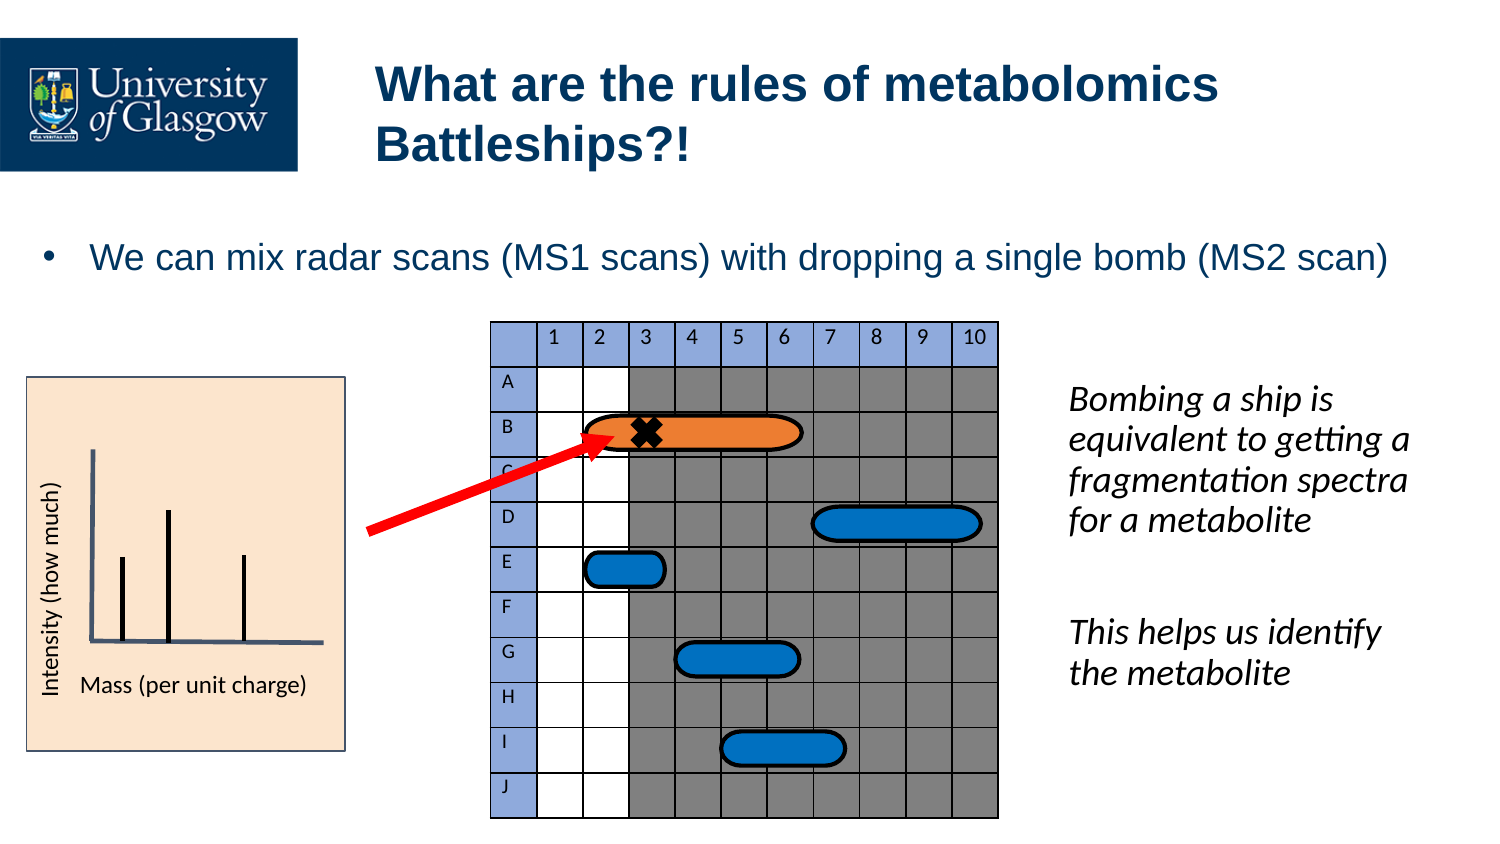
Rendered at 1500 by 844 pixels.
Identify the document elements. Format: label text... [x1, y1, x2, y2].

table_header 5 [722, 323, 766, 366]
text_box [630, 416, 663, 449]
table_cell [630, 728, 674, 772]
table_cell E [491, 548, 536, 591]
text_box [21, 377, 346, 752]
table_header 10 [953, 323, 997, 366]
table_cell [768, 413, 813, 456]
table_cell [538, 593, 582, 637]
table_header 8 [860, 323, 905, 366]
table_cell [814, 413, 859, 456]
table_cell [907, 683, 951, 727]
table_cell [907, 542, 951, 546]
table_cell [630, 683, 674, 727]
table_cell [953, 413, 997, 456]
table_cell [860, 368, 905, 411]
table_cell [814, 458, 859, 501]
table_cell [907, 728, 951, 772]
table_cell [768, 683, 813, 727]
table_cell [907, 458, 951, 501]
table_cell [814, 533, 859, 546]
table_cell F [491, 593, 536, 637]
table_cell [538, 683, 582, 727]
table_cell [676, 728, 720, 772]
table_cell [860, 542, 905, 546]
table_cell [538, 638, 582, 682]
table_cell [814, 593, 859, 637]
table_header 9 [907, 323, 951, 366]
table_header 1 [538, 323, 582, 366]
table_cell [814, 683, 859, 727]
table_cell [630, 638, 674, 682]
table_cell [860, 413, 905, 456]
table_cell [860, 458, 905, 501]
table_cell [676, 774, 720, 817]
table_cell [615, 451, 628, 456]
table_cell [953, 458, 997, 501]
table_cell [676, 458, 720, 501]
table_cell [584, 728, 628, 772]
table_cell [630, 548, 674, 591]
table_cell [768, 774, 813, 817]
table_cell [953, 368, 997, 411]
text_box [367, 436, 615, 532]
table_cell [538, 532, 582, 546]
table_cell [676, 451, 720, 456]
table_cell [768, 458, 813, 501]
table_cell D [491, 532, 536, 546]
table_cell [768, 548, 813, 591]
table_cell [676, 638, 720, 650]
table_cell [630, 503, 674, 546]
table_cell [768, 368, 813, 411]
table_cell [584, 413, 628, 432]
table_header [491, 323, 536, 366]
table_cell [584, 774, 628, 817]
table_cell [953, 638, 997, 682]
table_cell [953, 503, 997, 546]
picture [0, 0, 1500, 178]
text_box Bombing a ship is equivalent to getting a fragmentation spectra for a metabolite This helps us identify the metabolite [1057, 373, 1432, 752]
table_cell [676, 683, 720, 727]
table_header 3 [630, 323, 674, 366]
table_cell [722, 548, 766, 591]
text_box [720, 730, 847, 767]
table_cell [768, 767, 813, 772]
table_cell [722, 458, 766, 501]
table_cell [676, 548, 720, 591]
table_cell [907, 413, 951, 456]
text_box [584, 414, 803, 451]
table_cell H [491, 683, 536, 727]
table_cell [860, 548, 905, 591]
table_cell [814, 774, 859, 817]
table_cell [860, 593, 905, 637]
table_cell G [491, 638, 536, 682]
table_cell [814, 728, 859, 772]
table_cell [584, 368, 628, 411]
table_cell [860, 683, 905, 727]
table_cell [953, 593, 997, 637]
table_cell [615, 458, 628, 501]
table_cell [768, 593, 813, 637]
table_cell [722, 678, 766, 682]
table_cell [722, 368, 766, 411]
table_cell [630, 774, 674, 817]
table_cell I [491, 728, 536, 772]
table_cell [538, 413, 582, 436]
table_cell [630, 593, 674, 637]
table_cell [860, 728, 905, 772]
table_cell [722, 728, 766, 739]
table_cell [814, 503, 859, 515]
table_header 6 [768, 323, 813, 366]
table_cell [676, 593, 720, 637]
text_box [811, 505, 982, 542]
table_cell [538, 774, 582, 817]
table_cell [814, 548, 859, 591]
table_cell [584, 593, 628, 637]
table_cell [953, 774, 997, 817]
table_cell [630, 451, 674, 456]
table_cell [768, 638, 813, 682]
table_cell [953, 728, 997, 772]
table_cell A [491, 368, 536, 411]
table_cell [907, 774, 951, 817]
table_cell [584, 503, 628, 546]
table_cell [584, 576, 628, 591]
table_cell [676, 669, 720, 682]
table_cell [860, 774, 905, 817]
table_cell [630, 458, 674, 501]
table_cell B [491, 413, 536, 436]
table_cell [584, 548, 628, 563]
table_cell [722, 503, 766, 546]
table_cell [814, 368, 859, 411]
table_cell [584, 638, 628, 682]
table_cell [722, 593, 766, 637]
table_cell [538, 548, 582, 591]
table_cell [676, 503, 720, 546]
table_cell [538, 368, 582, 411]
table_cell [907, 368, 951, 411]
table_cell [630, 368, 674, 411]
table_cell [953, 683, 997, 727]
table_cell [814, 638, 859, 682]
table_cell [538, 728, 582, 772]
table_cell [907, 548, 951, 591]
table_header 7 [814, 323, 859, 366]
table_cell [907, 638, 951, 682]
table_cell [676, 368, 720, 411]
table_cell [860, 638, 905, 682]
table_cell [907, 593, 951, 637]
table_cell [584, 683, 628, 727]
table_header 2 [584, 323, 628, 366]
table_cell [722, 683, 766, 727]
table_cell [953, 548, 997, 591]
table_cell [768, 503, 813, 546]
table_cell J [491, 774, 536, 817]
table_header 4 [676, 323, 720, 366]
table_cell [722, 451, 766, 456]
text_box We can mix radar scans (MS1 scans) with dropping a single bomb (MS2 scan) [27, 225, 1415, 286]
text_box [584, 551, 666, 588]
table_cell [722, 758, 766, 772]
text_box [674, 641, 801, 678]
table_cell [722, 774, 766, 817]
